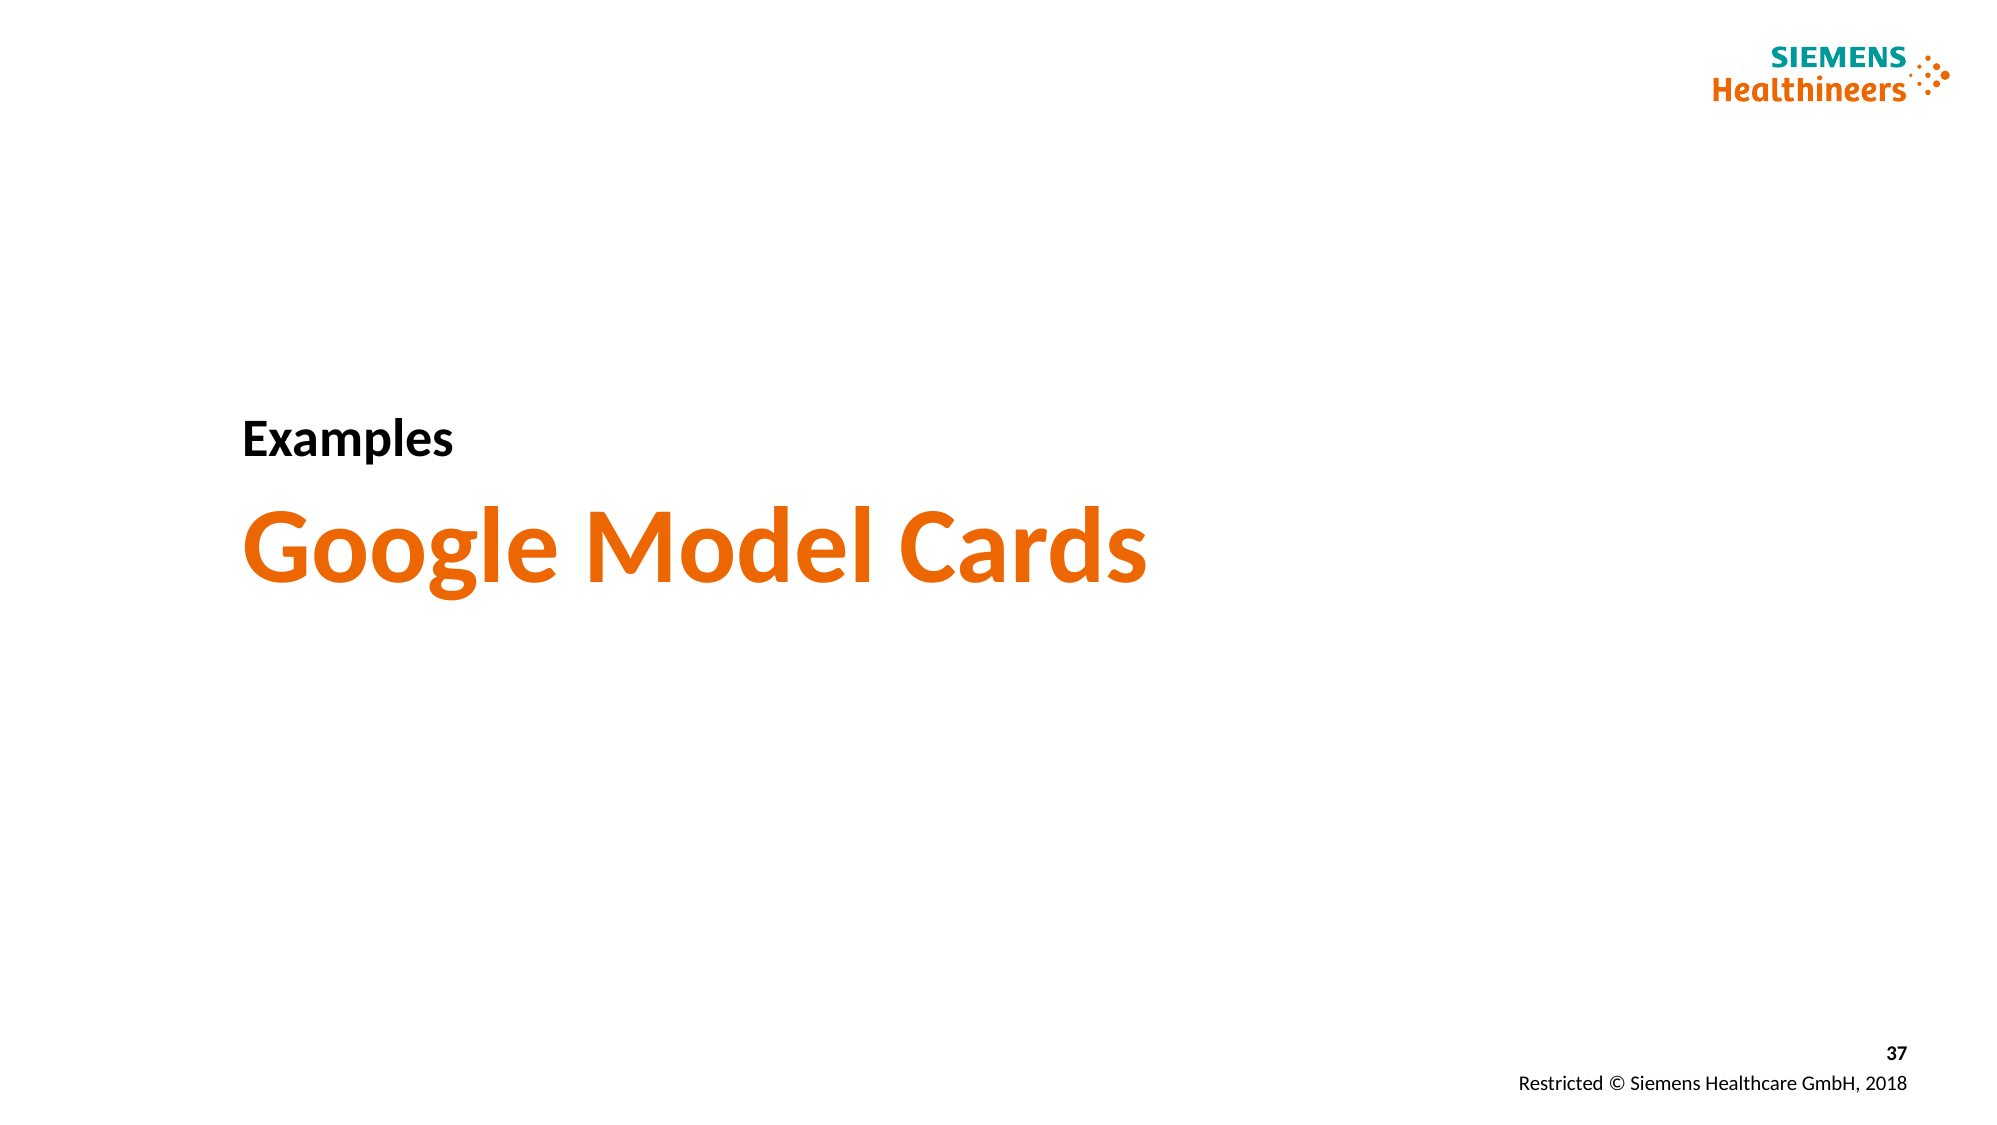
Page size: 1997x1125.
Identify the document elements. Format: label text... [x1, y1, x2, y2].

subtitle Google Model Cards [242, 493, 1446, 767]
title Examples [242, 266, 1446, 468]
